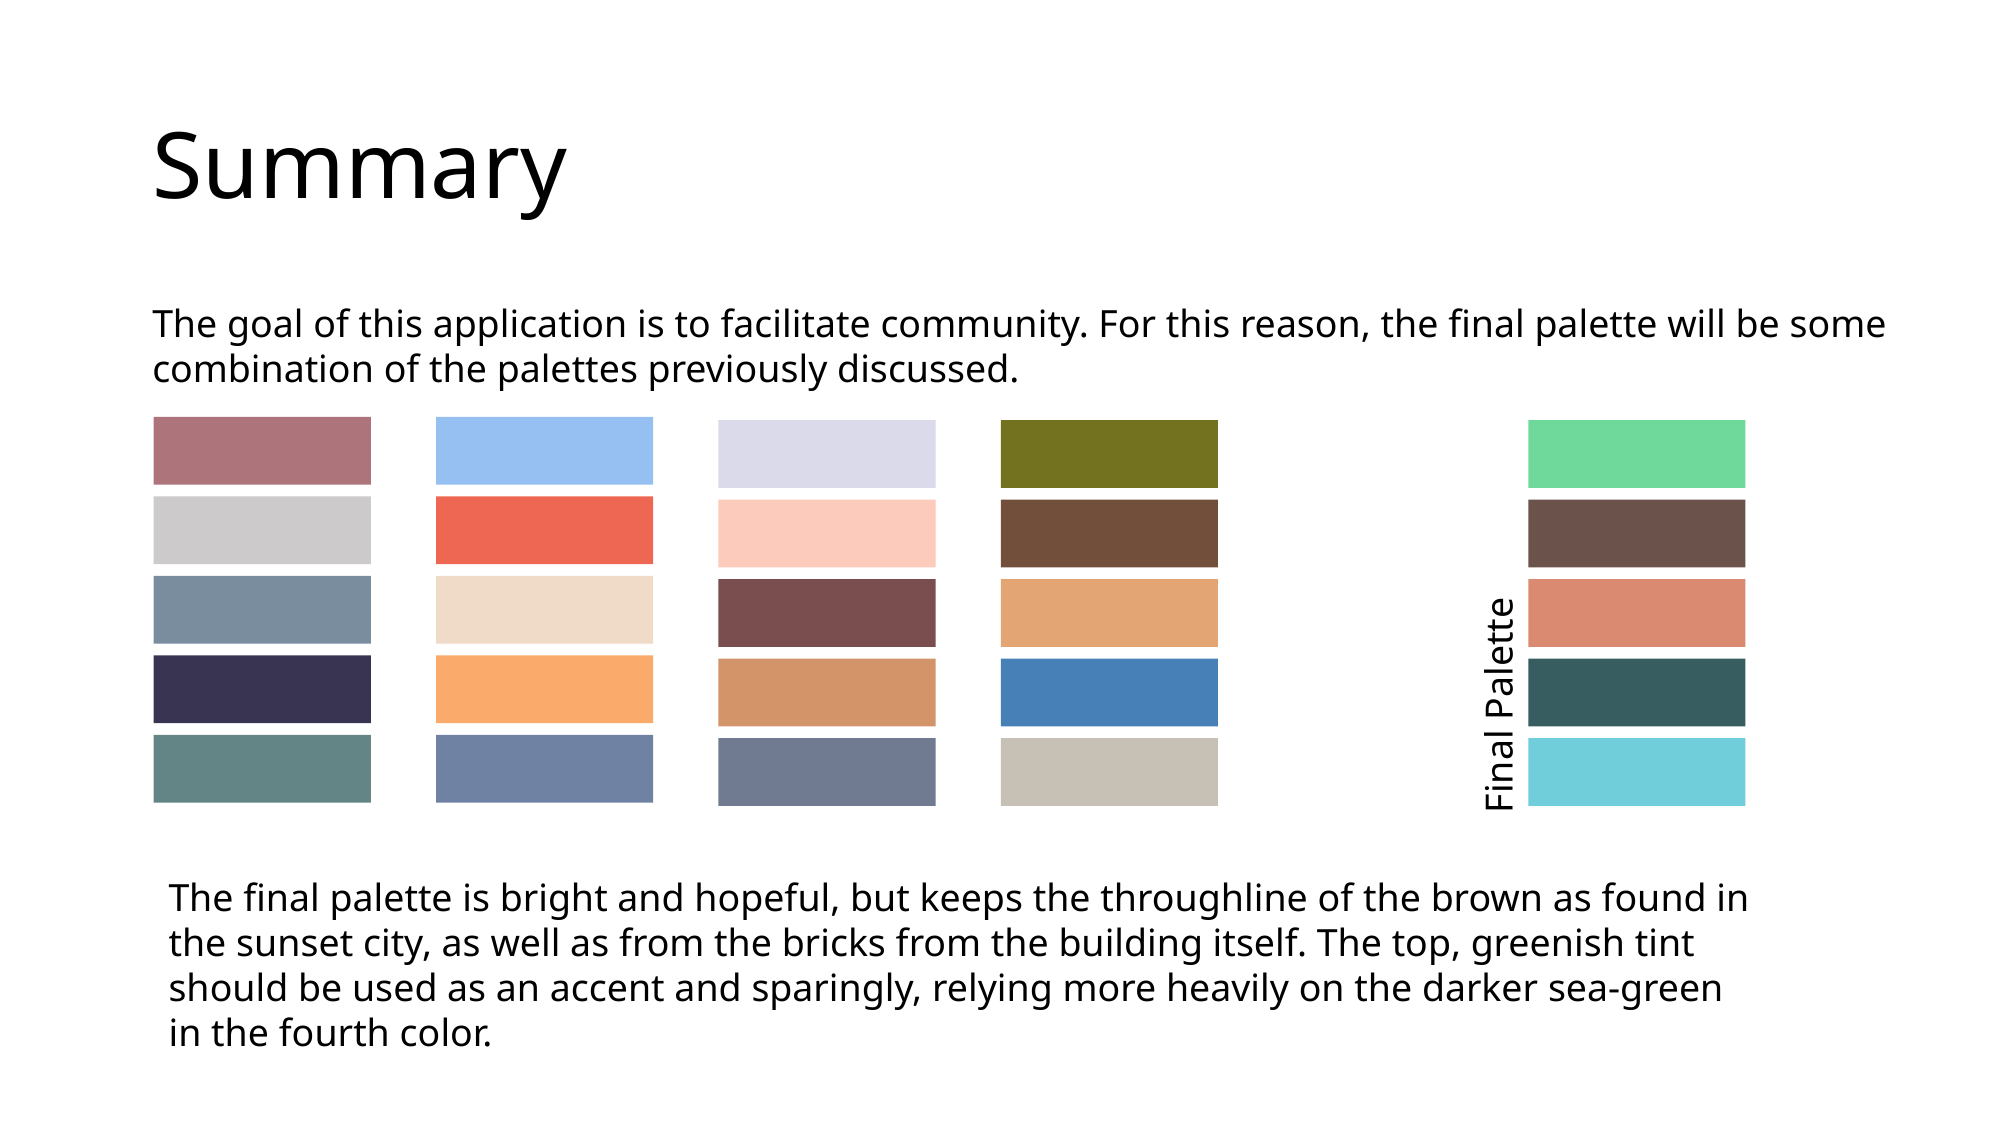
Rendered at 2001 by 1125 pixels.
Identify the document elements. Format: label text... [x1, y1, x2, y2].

text_box The goal of this application is to facilitate community. For this reason, the final palette will be some combination of the palettes previously discussed. [137, 292, 1928, 398]
title Summary [137, 59, 1863, 278]
text_box [717, 419, 937, 489]
text_box [152, 654, 372, 725]
text_box [717, 737, 937, 807]
text_box [152, 574, 372, 645]
text_box [434, 495, 655, 566]
text_box [152, 415, 372, 486]
text_box [434, 574, 655, 645]
text_box [434, 654, 655, 725]
text_box [152, 733, 372, 804]
text_box [999, 498, 1220, 569]
text_box Final Palette [1467, 582, 1528, 828]
text_box [1527, 578, 1747, 648]
text_box [999, 578, 1220, 648]
text_box [1527, 419, 1747, 489]
text_box [434, 733, 655, 804]
text_box [1528, 657, 1747, 728]
text_box [999, 737, 1220, 807]
text_box [1528, 737, 1747, 807]
text_box [717, 498, 937, 569]
text_box [999, 657, 1220, 728]
text_box [717, 657, 937, 728]
text_box [1527, 498, 1747, 569]
text_box [434, 415, 655, 486]
text_box [717, 578, 937, 648]
text_box [152, 495, 372, 566]
text_box [999, 419, 1220, 489]
text_box The final palette is bright and hopeful, but keeps the throughline of the brown as found in the sunset city, as well as from the bricks from the building itself. The top, greenish tint should be used as an accent and sparingly, relying more heavily on the darker sea-green in the fourth color. [153, 866, 1767, 1062]
